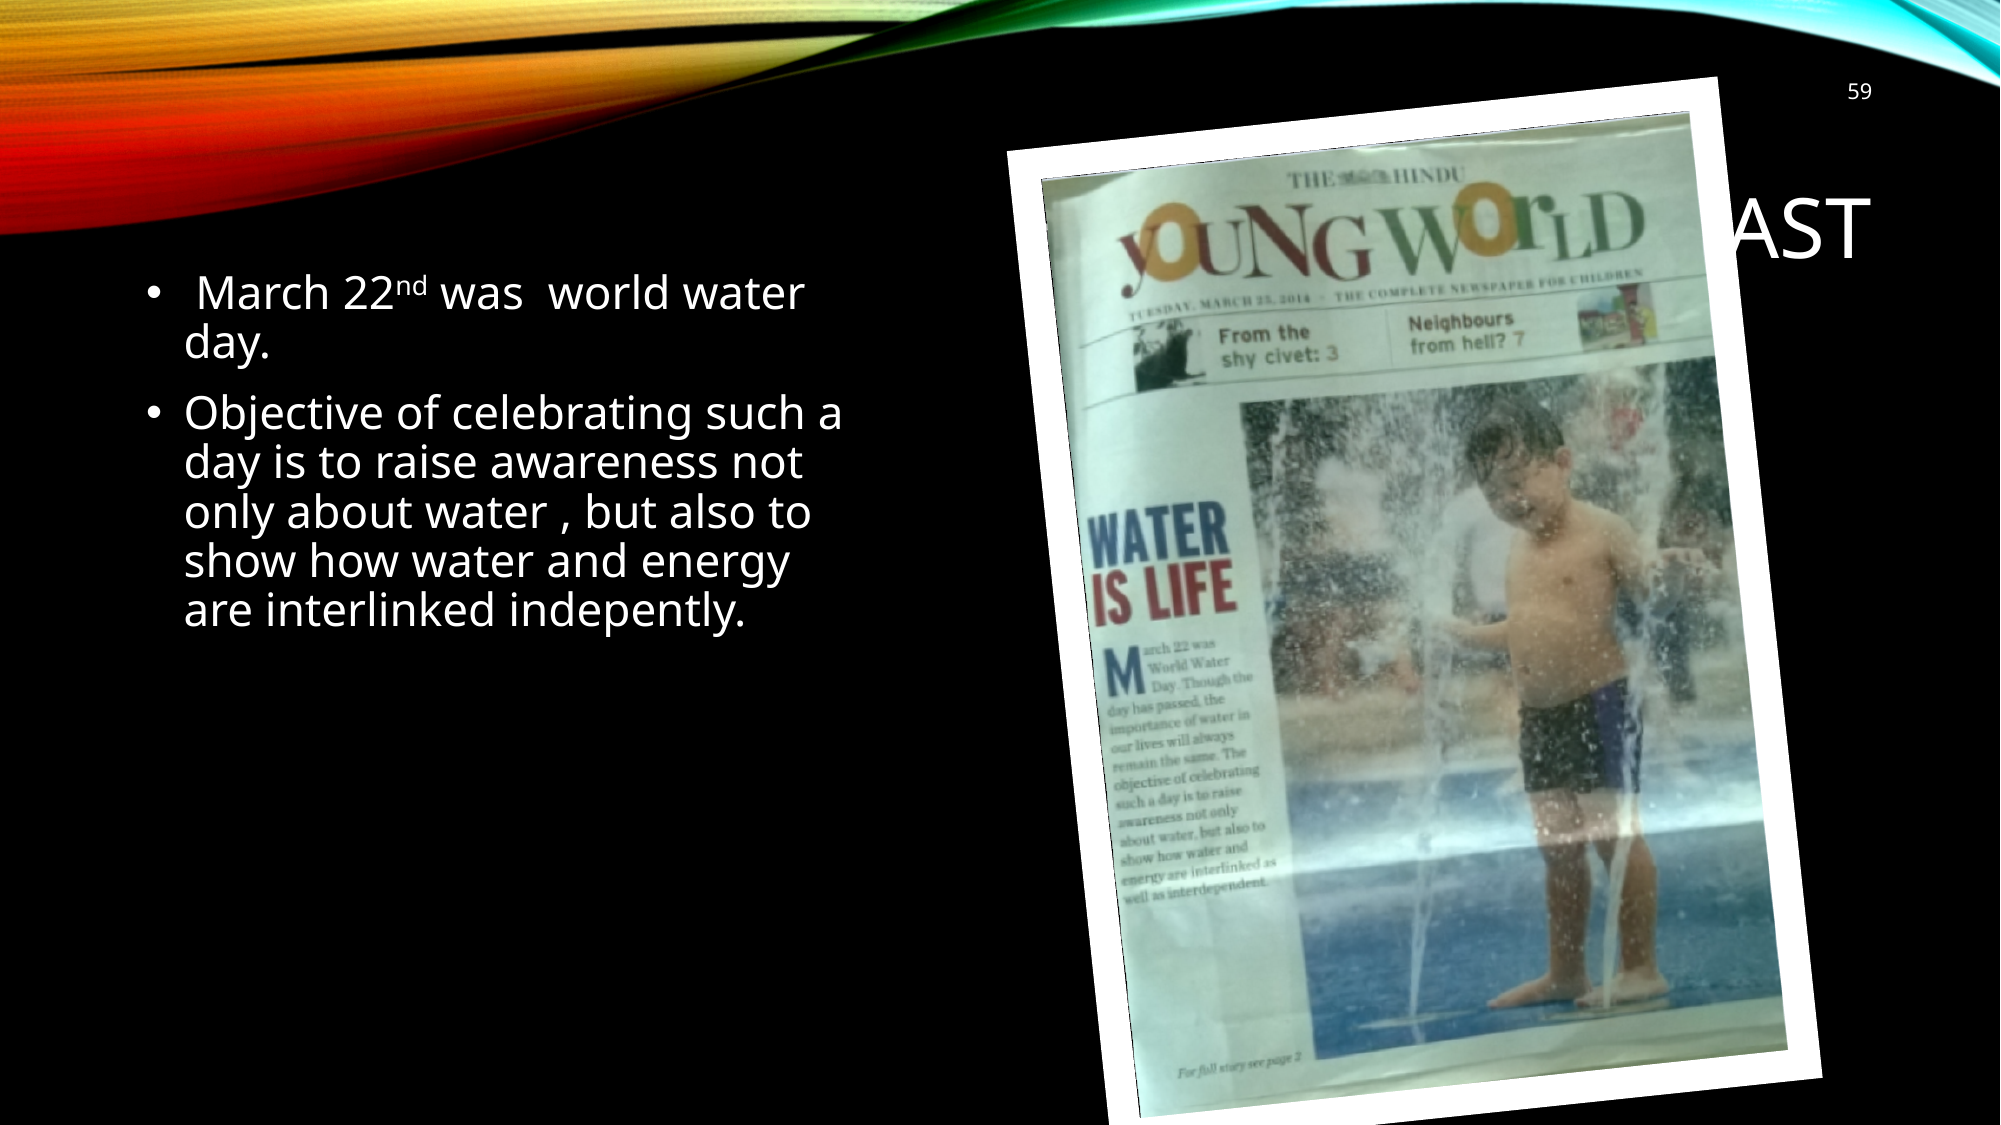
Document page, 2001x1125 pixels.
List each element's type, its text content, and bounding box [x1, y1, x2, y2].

picture [0, 0, 2000, 237]
title Harvesting in past [474, 125, 1134, 338]
slide_number 59 [1437, 62, 1888, 123]
list March 22nd was world water day. Objective of celebrating such a day is to raise awareness not only about water , but also to show how water and energy are interlinked indepently. [130, 262, 876, 1062]
picture [1043, 112, 1788, 1117]
title Harvesting in past [1723, 125, 1888, 338]
